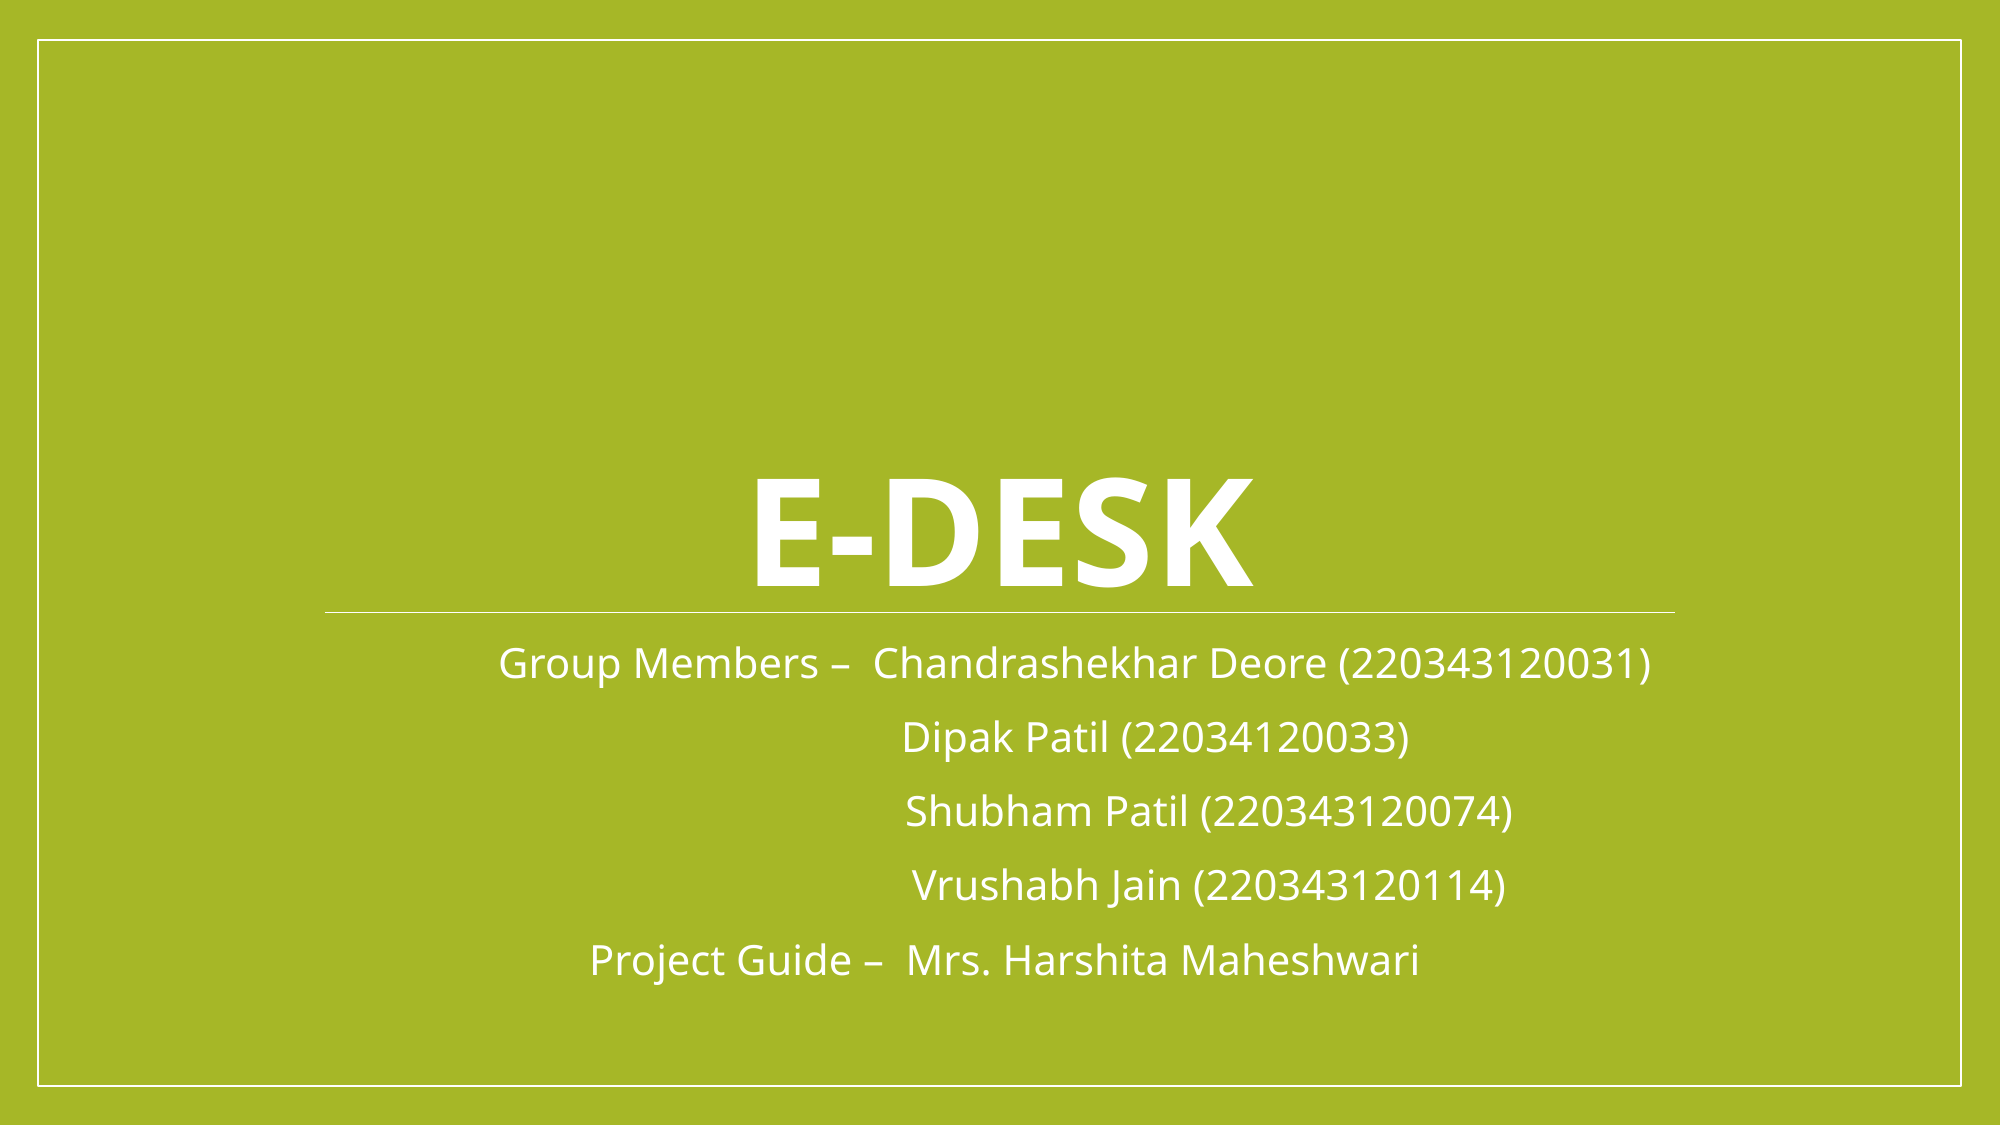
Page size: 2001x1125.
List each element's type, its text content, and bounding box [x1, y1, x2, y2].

subtitle Group Members – Chandrashekhar Deore (220343120031) Dipak Patil (22034120033) Shubham Patil (220343120074) Vrushabh Jain (220343120114) Project Guide – Mrs. Harshita Maheshwari [280, 634, 1719, 863]
title E-Desk [182, 144, 1818, 625]
